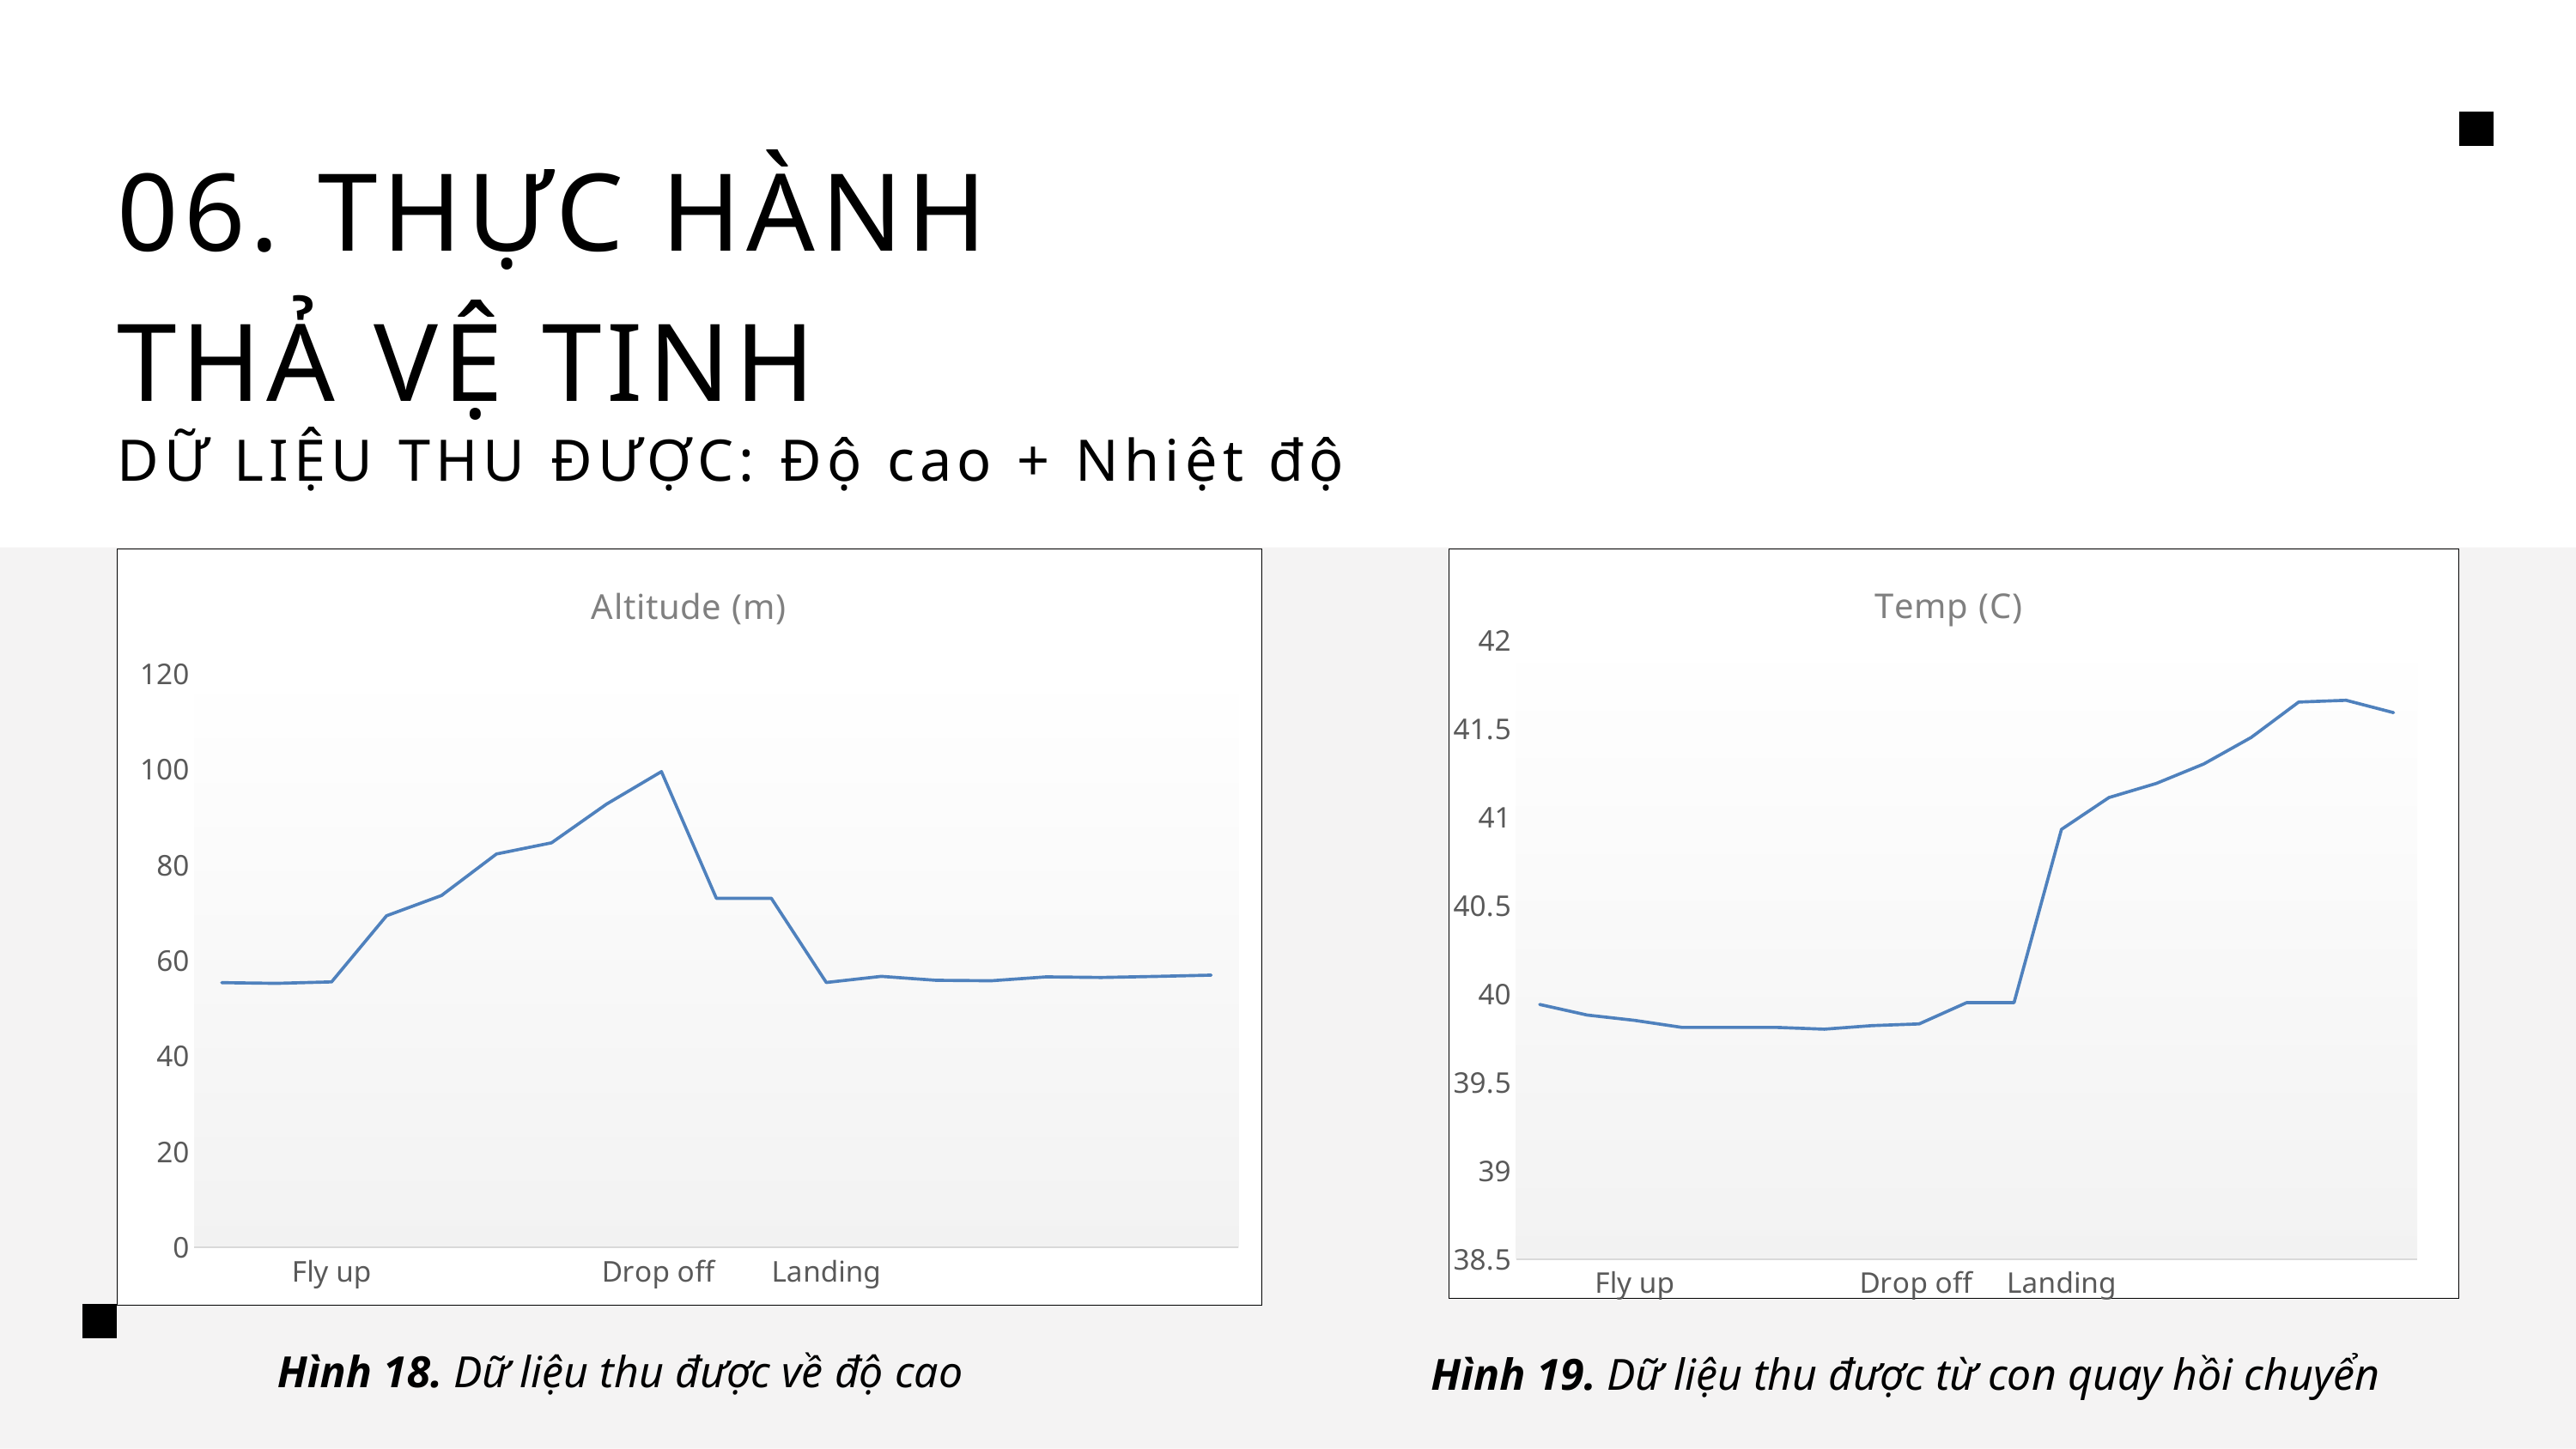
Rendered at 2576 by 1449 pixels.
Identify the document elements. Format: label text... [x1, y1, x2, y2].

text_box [82, 1303, 118, 1339]
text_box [2458, 111, 2494, 147]
chart [1449, 549, 2459, 1302]
text_box DỮ LIỆU THU ĐƯỢC: Độ cao + Nhiệt độ [117, 416, 1621, 493]
text_box 06. THỰC HÀNH THẢ VỆ TINH [117, 122, 1124, 416]
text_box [0, 547, 2576, 1449]
chart [117, 549, 1262, 1306]
